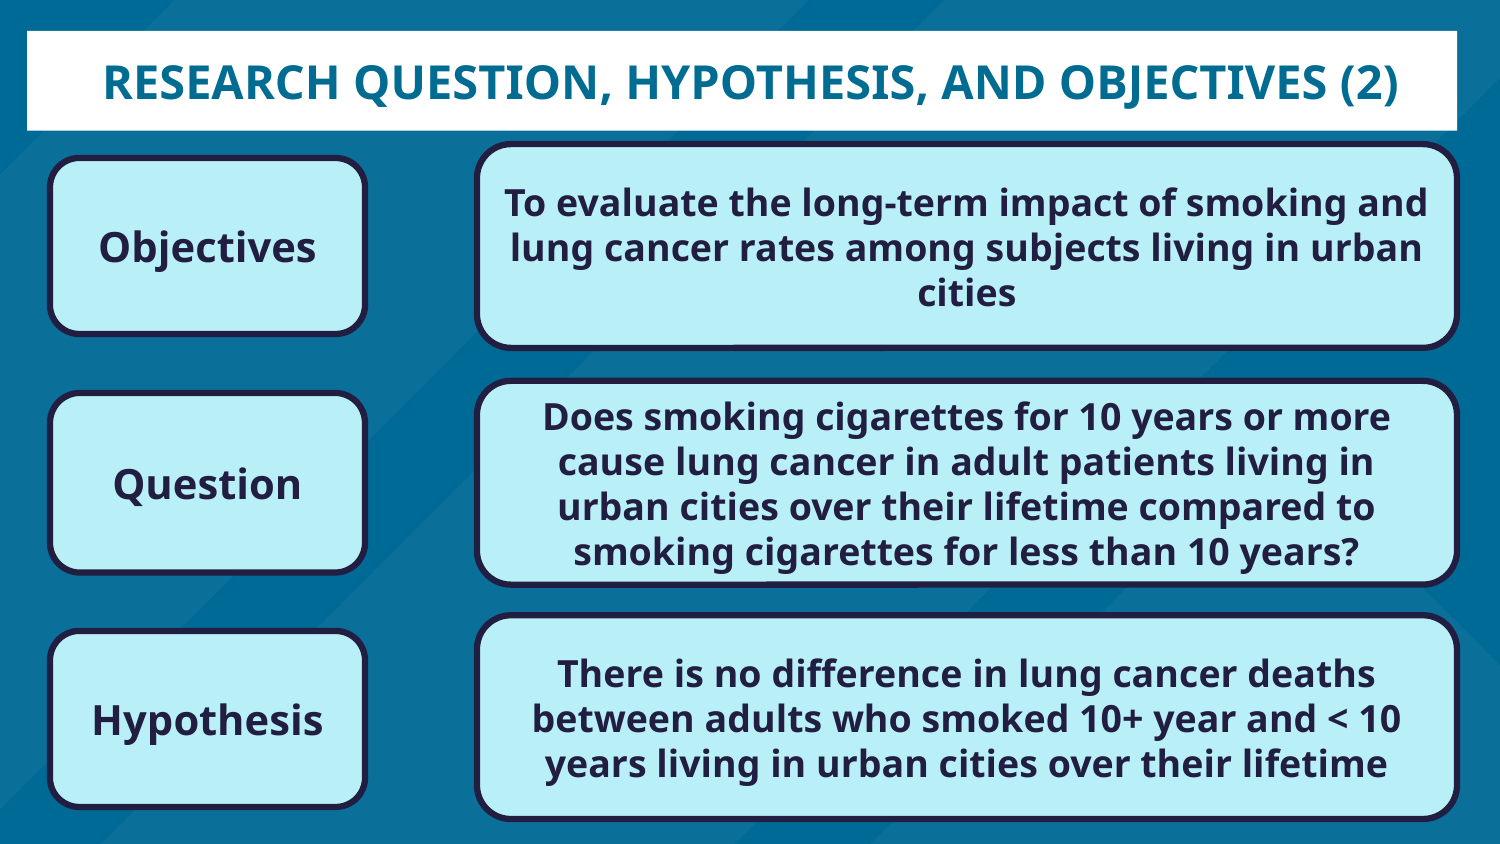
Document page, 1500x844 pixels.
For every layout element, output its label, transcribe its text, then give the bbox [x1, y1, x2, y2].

title Research question, hypothesis, and objectives (2) [27, 30, 1458, 131]
text_box Hypothesis [47, 628, 368, 810]
text_box There is no difference in lung cancer deaths between adults who smoked 10+ year and < 10 years living in urban cities over their lifetime [474, 613, 1460, 822]
text_box To evaluate the long-term impact of smoking and lung cancer rates among subjects living in urban cities [474, 141, 1460, 350]
text_box Question [47, 390, 368, 575]
text_box Does smoking cigarettes for 10 years or more cause lung cancer in adult patients living in urban cities over their lifetime compared to smoking cigarettes for less than 10 years? [474, 378, 1460, 587]
text_box Objectives [47, 155, 368, 337]
